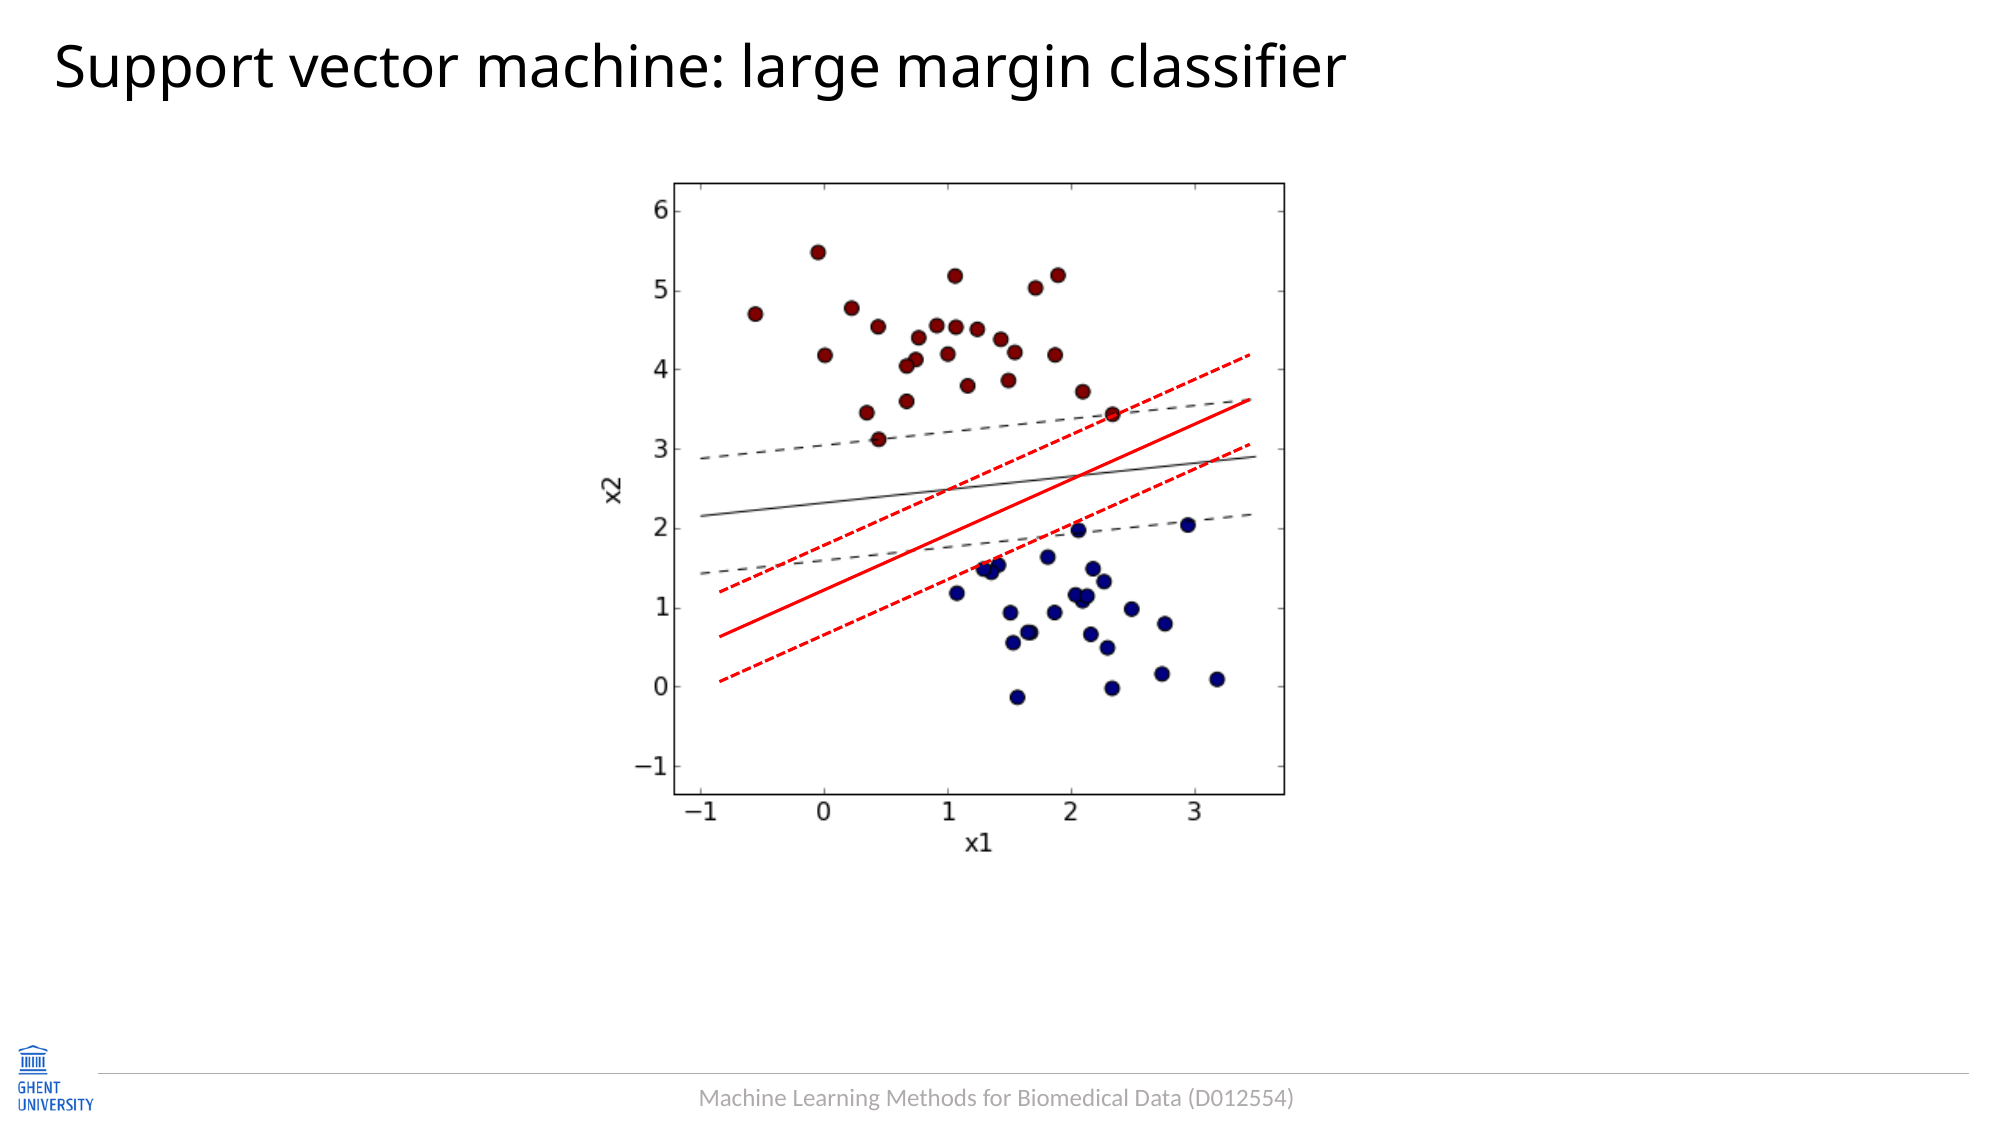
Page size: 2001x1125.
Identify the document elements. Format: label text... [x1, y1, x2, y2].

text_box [719, 637, 1250, 682]
picture [10, 1031, 101, 1118]
text_box Machine Learning Methods for Biomedical Data (D012554) [10, 1074, 1990, 1120]
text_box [719, 354, 1250, 399]
text_box Support vector machine: large margin classifier [39, 21, 1967, 107]
picture [583, 172, 1337, 881]
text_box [719, 399, 1250, 637]
